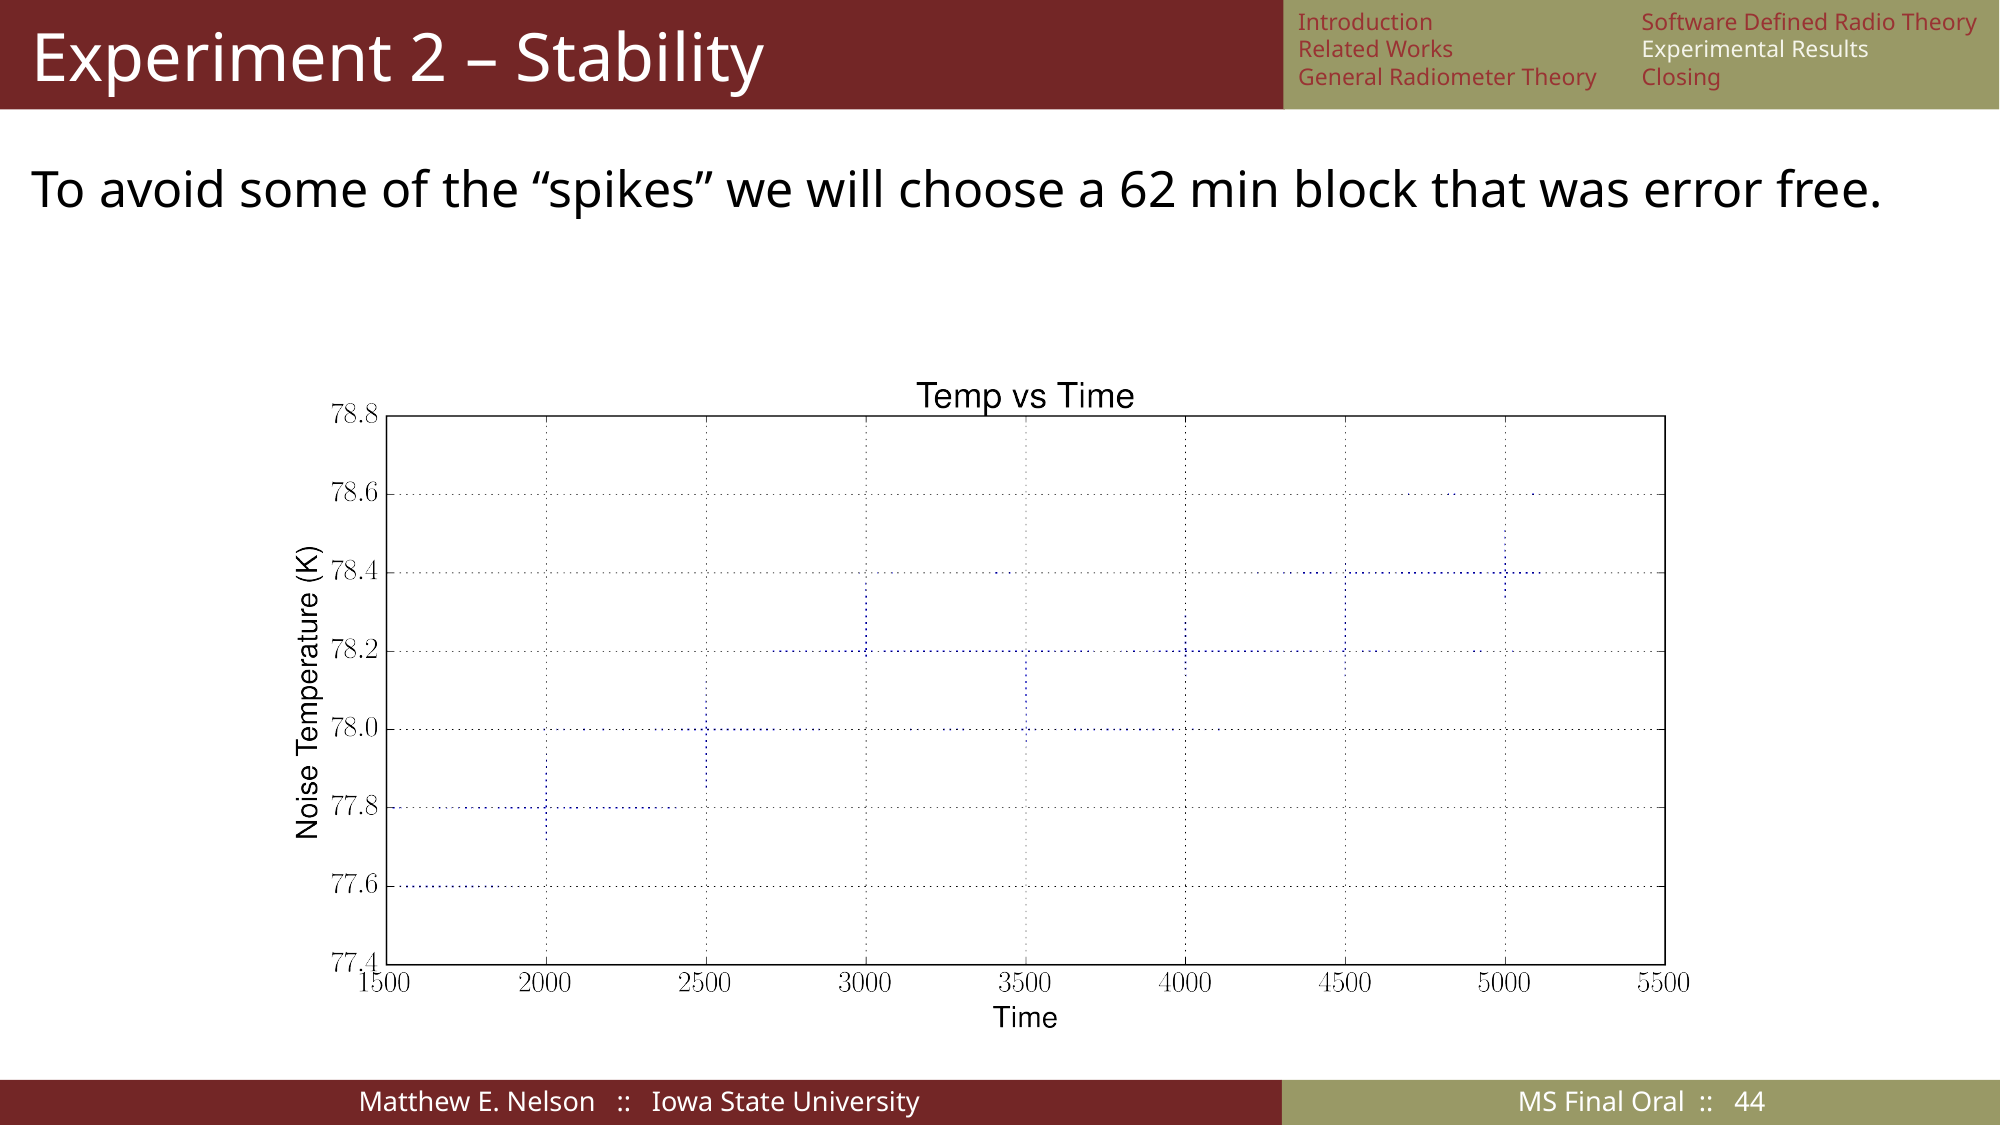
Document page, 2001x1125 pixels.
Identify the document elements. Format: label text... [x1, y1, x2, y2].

list To avoid some of the “spikes” we will choose a 62 min block that was error free. [16, 149, 1950, 1063]
title Experiment 2 – Stability [16, 0, 1283, 110]
picture [179, 344, 1831, 1053]
text_box Introduction Related Works General Radiometer Theory Software Defined Radio Theory Experimental Results Closing [1283, 0, 2000, 110]
